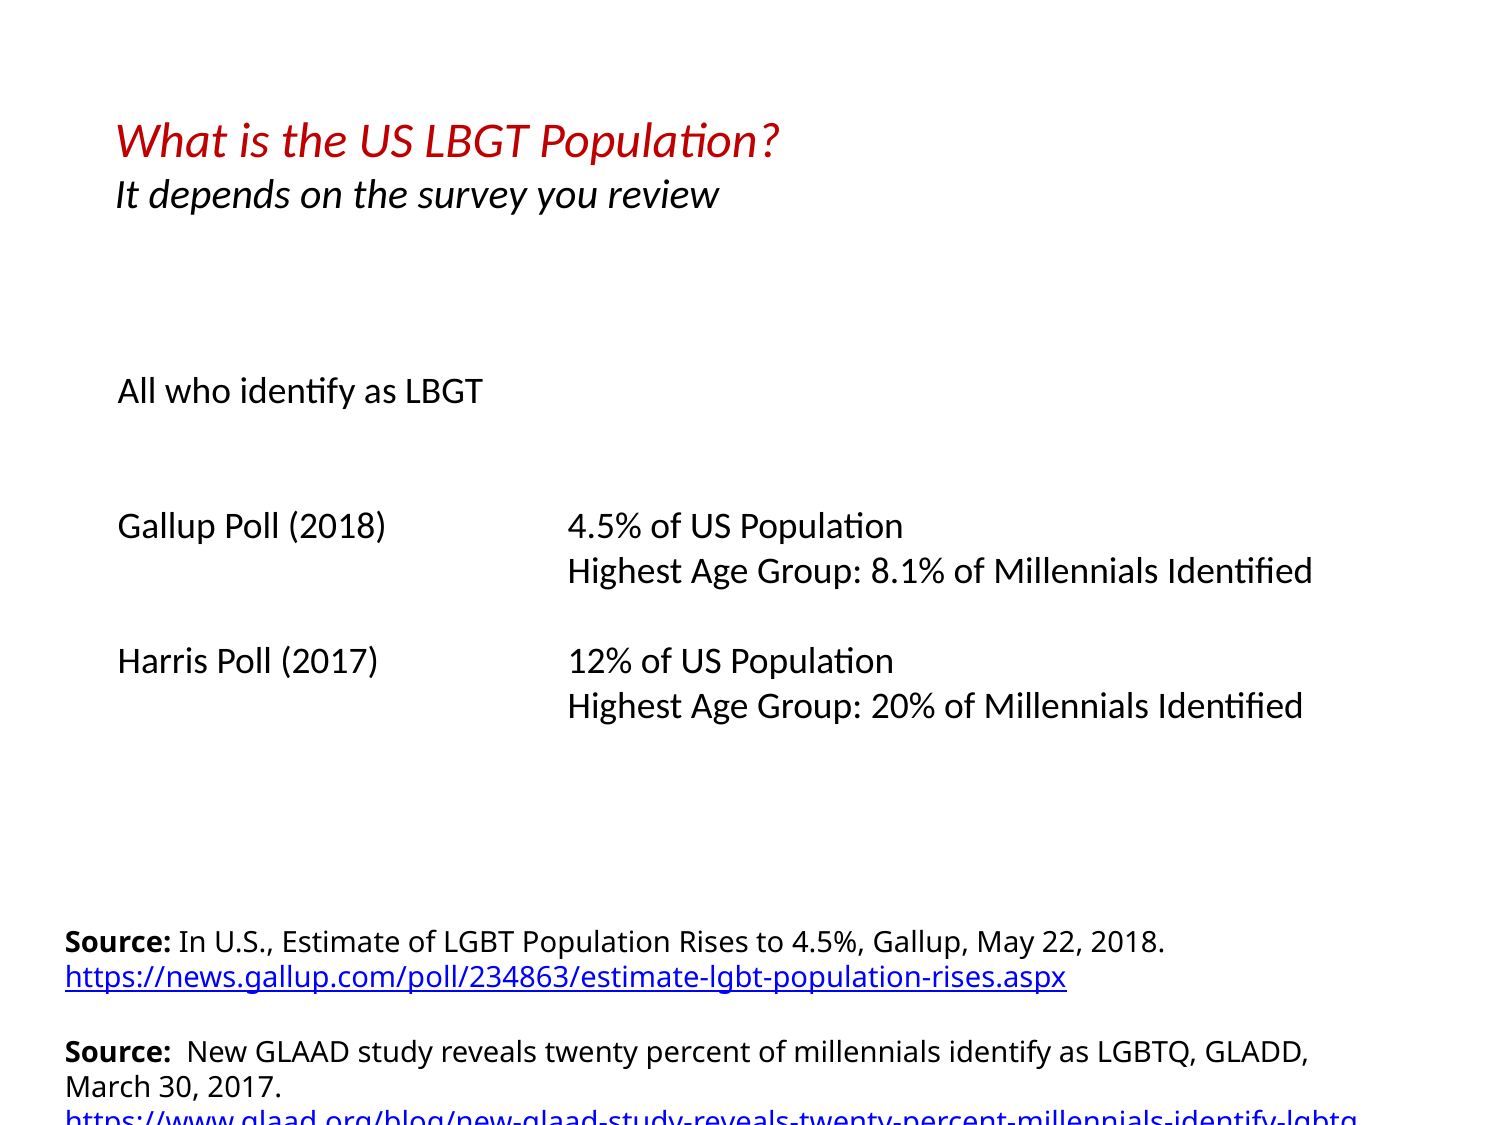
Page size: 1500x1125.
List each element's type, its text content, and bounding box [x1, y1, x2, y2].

text_box All who identify as LBGT Gallup Poll (2018) 4.5% of US Population Highest Age Group: 8.1% of Millennials Identified Harris Poll (2017) 12% of US Population Highest Age Group: 20% of Millennials Identified [102, 359, 1428, 779]
text_box What is the US LBGT Population? It depends on the survey you review [99, 99, 1263, 225]
text_box Source: In U.S., Estimate of LGBT Population Rises to 4.5%, Gallup, May 22, 2018. https://news.gallup.com/poll/234863/estimate-lgbt-population-rises.aspx Source: New GLAAD study reveals twenty percent of millennials identify as LGBTQ, GLADD, March 30, 2017. https://www.glaad.org/blog/new-glaad-study-reveals-twenty-percent-millennials-identify-lgbtq [49, 916, 1388, 1125]
